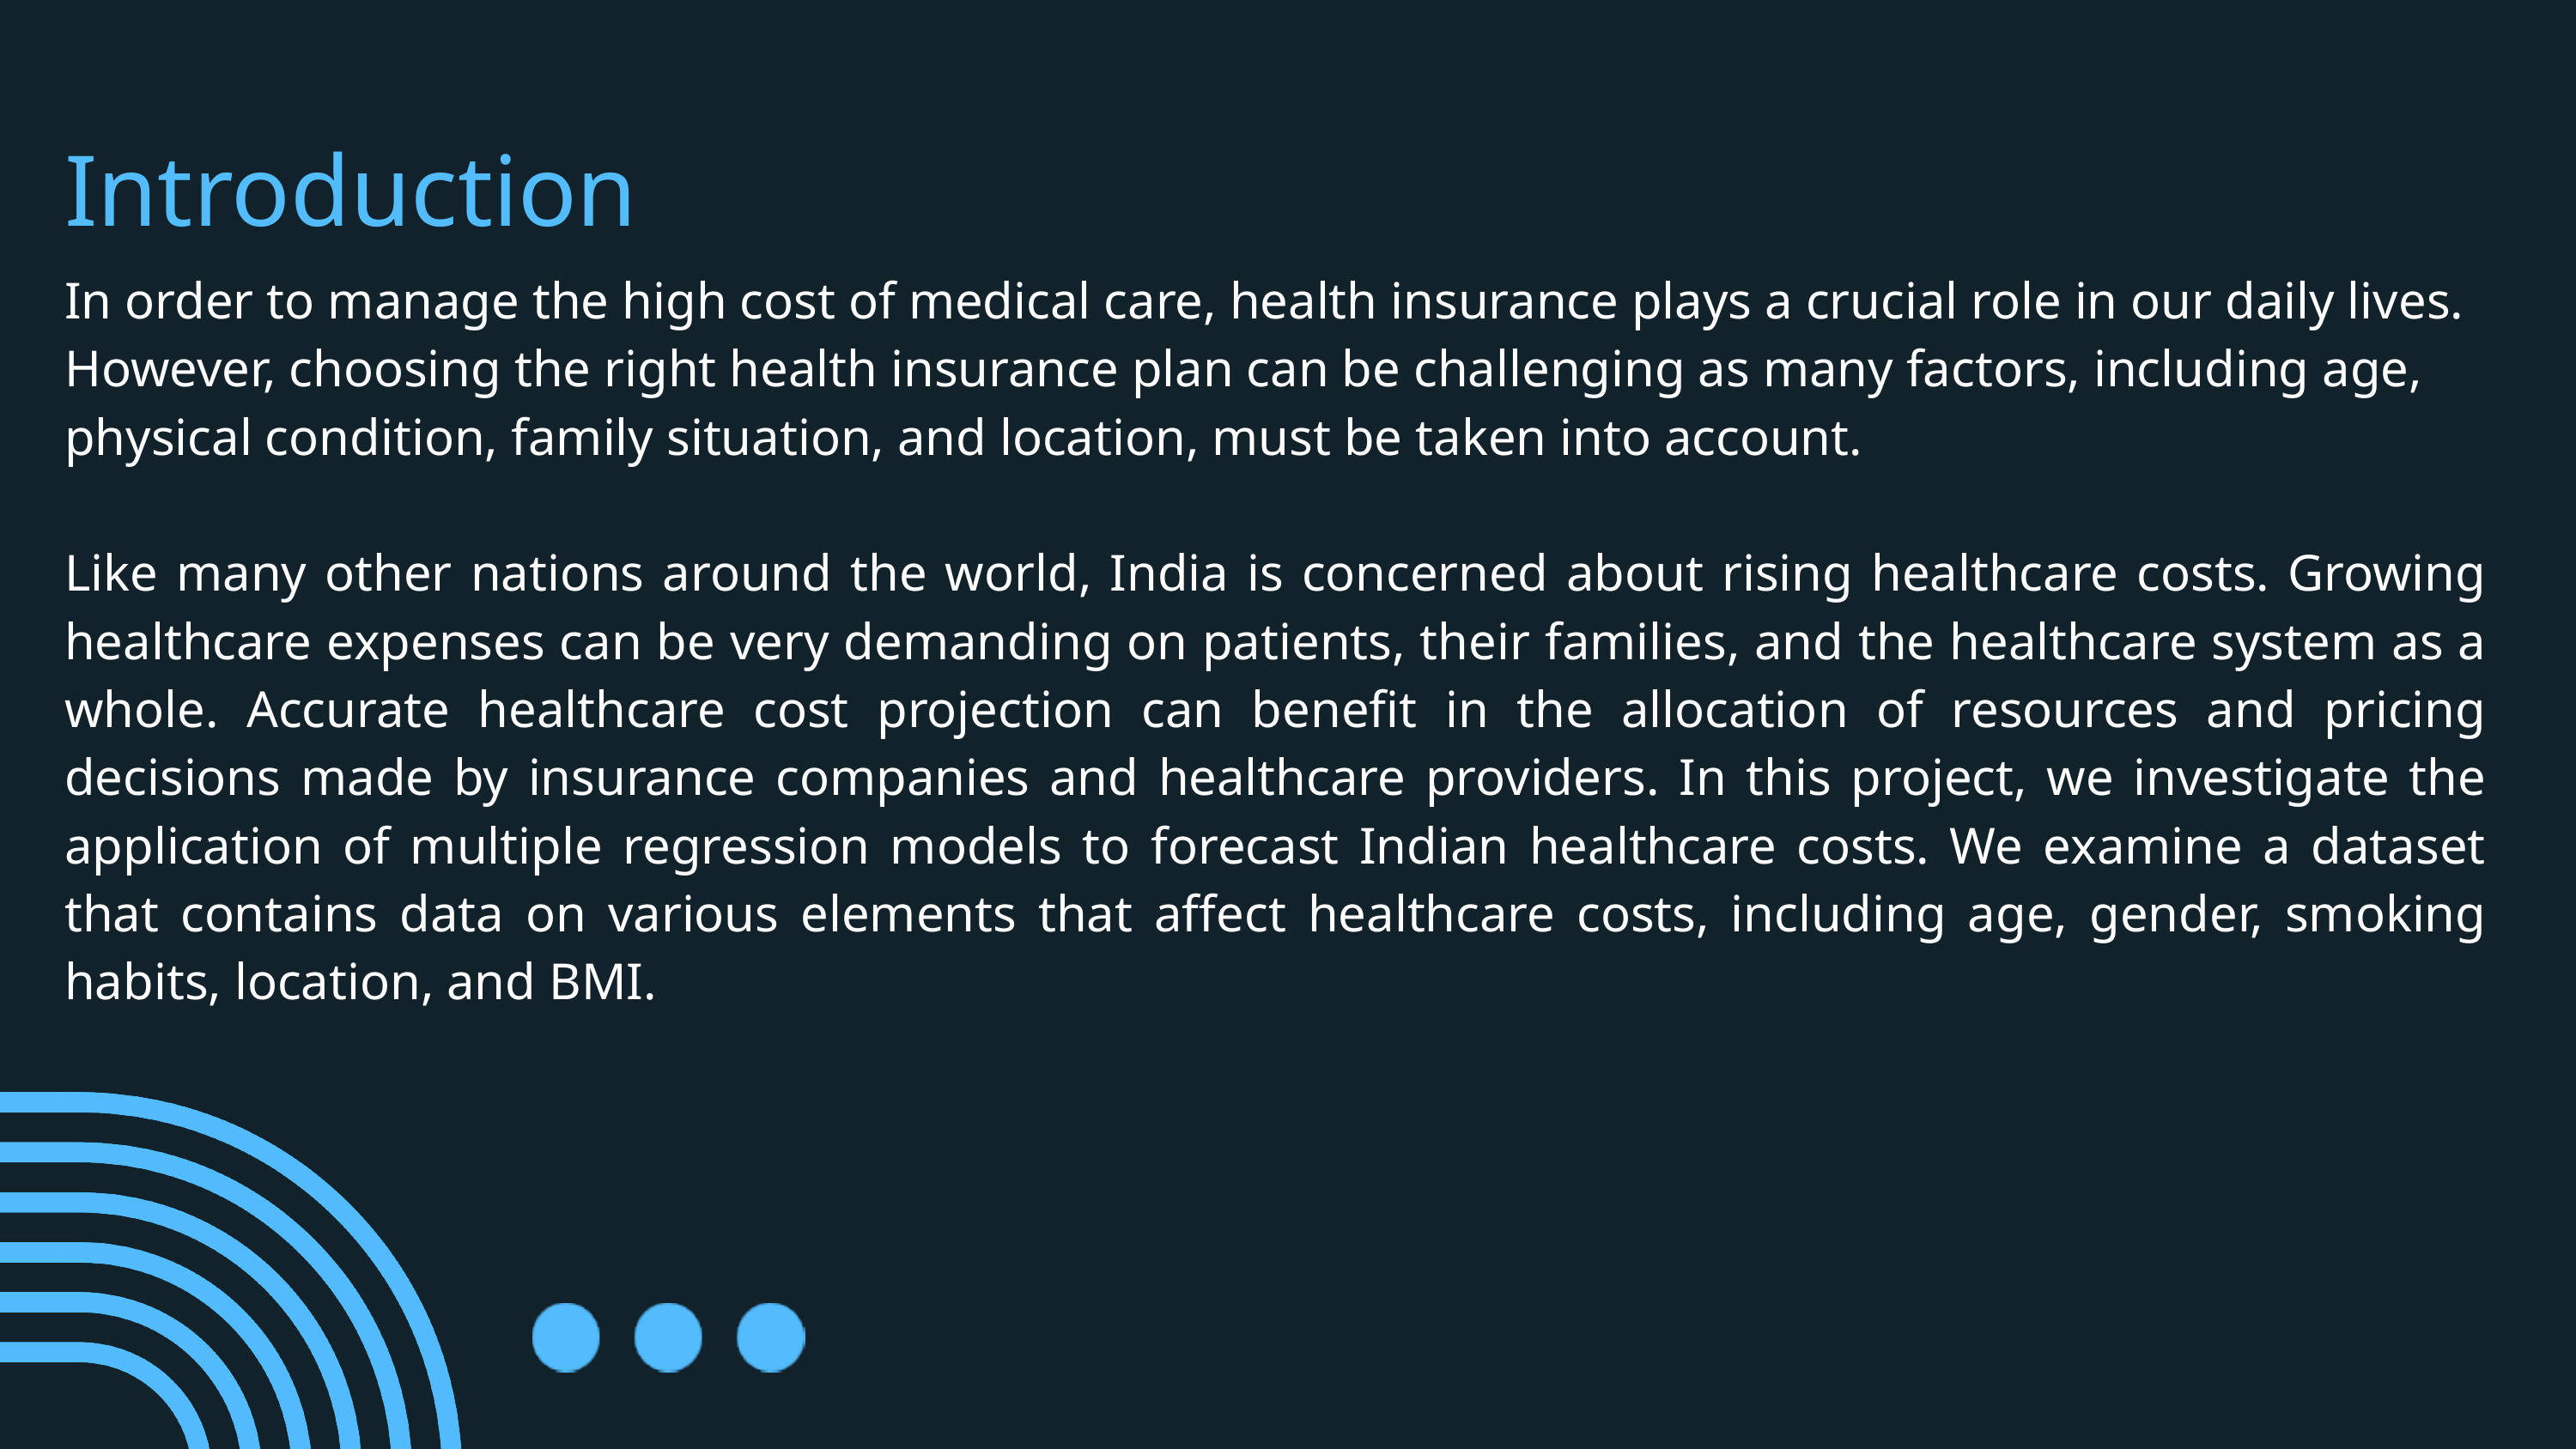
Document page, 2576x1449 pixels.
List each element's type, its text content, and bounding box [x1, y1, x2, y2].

picture [0, 1092, 462, 1449]
text_box In order to manage the high cost of medical care, health insurance plays a crucial role in our daily lives. However, choosing the right health insurance plan can be challenging as many factors, including age, physical condition, family situation, and location, must be taken into account. Like many other nations around the world, India is concerned about rising healthcare costs. Growing healthcare expenses can be very demanding on patients, their families, and the healthcare system as a whole. Accurate healthcare cost projection can benefit in the allocation of resources and pricing decisions made by insurance companies and healthcare providers. In this project, we investigate the application of multiple regression models to forecast Indian healthcare costs. We examine a dataset that contains data on various elements that affect healthcare costs, including age, gender, smoking habits, location, and BMI. [64, 260, 2488, 1010]
picture [532, 1303, 806, 1373]
text_box Introduction [64, 108, 1546, 246]
